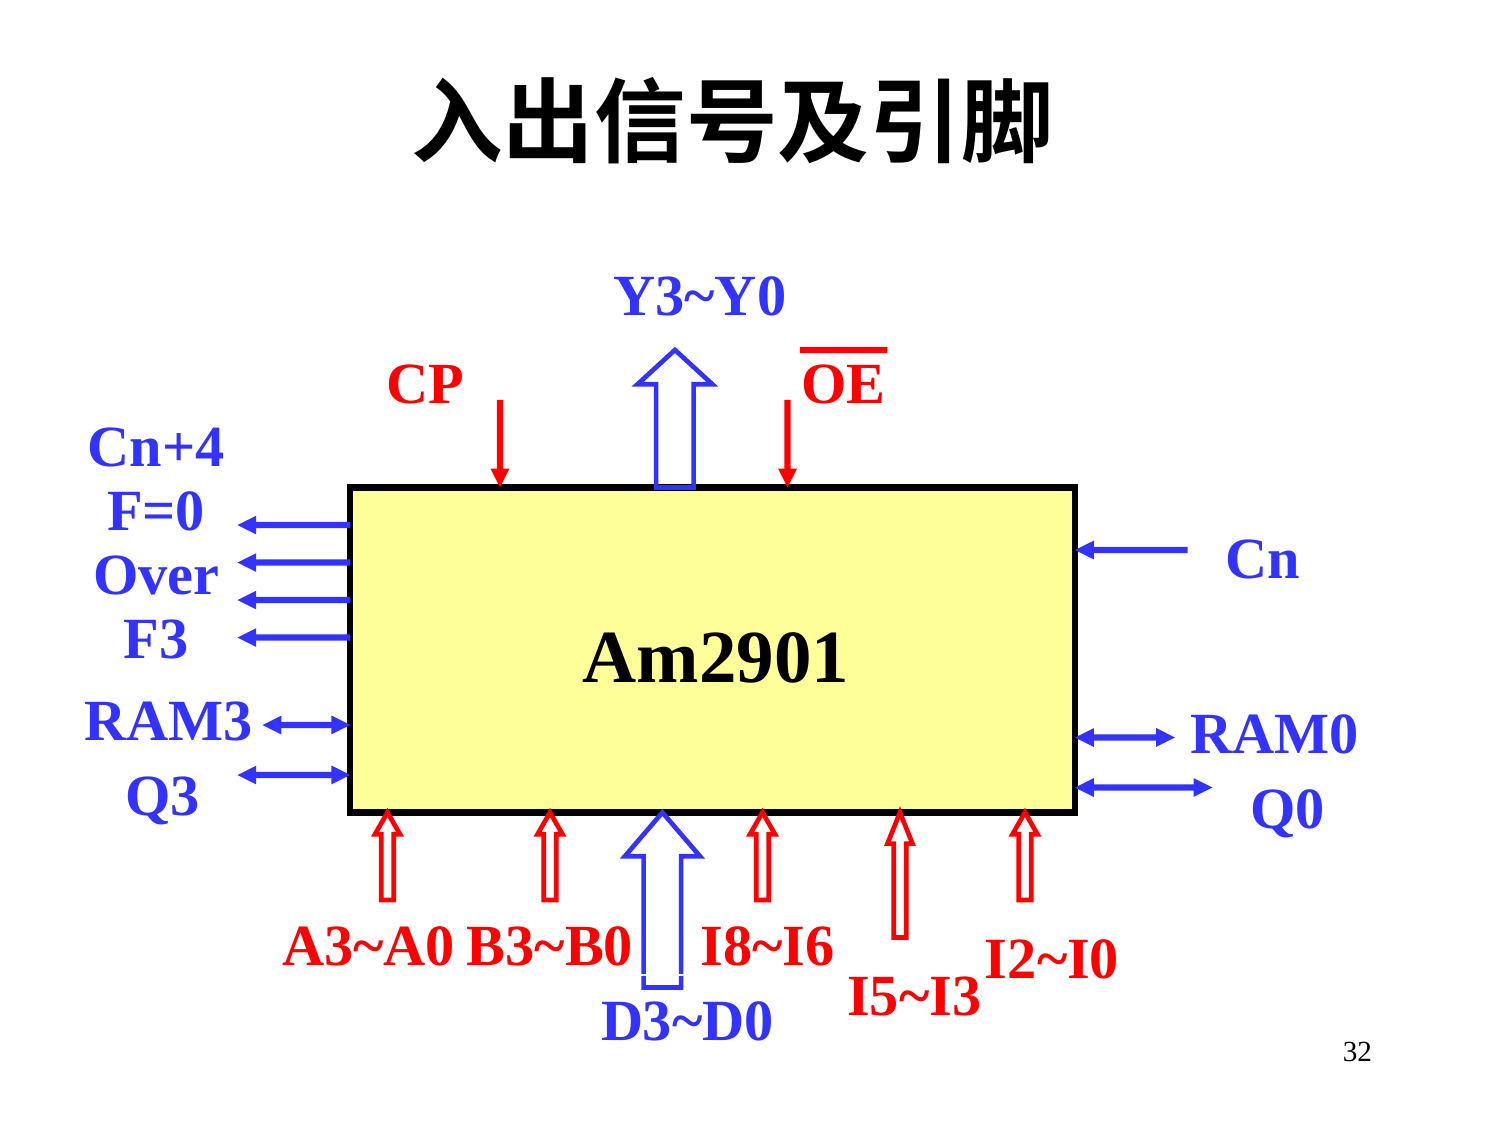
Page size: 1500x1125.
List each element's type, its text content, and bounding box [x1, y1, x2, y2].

text_box A3~A0 [262, 900, 450, 985]
text_box [781, 423, 794, 488]
text_box Cn [1187, 512, 1338, 598]
text_box [1012, 812, 1038, 900]
text_box [288, 718, 351, 732]
text_box [537, 812, 563, 900]
text_box [375, 812, 400, 900]
text_box I2~I0 [937, 912, 1138, 998]
text_box [750, 812, 775, 900]
text_box [1074, 731, 1162, 744]
text_box [637, 349, 713, 488]
text_box [350, 487, 1075, 813]
text_box I5~I3 [774, 950, 1025, 1035]
slide_number 32 [1074, 1025, 1388, 1100]
text_box [1074, 781, 1213, 794]
title 入出信号及引脚 [99, 37, 1365, 200]
text_box Cn+4 F=0 Over F3 [62, 431, 250, 674]
text_box [493, 399, 507, 488]
text_box RAM3 [49, 675, 288, 760]
text_box Am2901 [567, 599, 865, 705]
text_box Y3~Y0 [562, 249, 838, 335]
text_box B3~B0 [450, 900, 650, 985]
text_box RAM0 [1162, 687, 1388, 773]
text_box [887, 812, 913, 938]
text_box Q0 [1224, 762, 1350, 848]
text_box Q3 [87, 750, 238, 835]
text_box OE [762, 337, 925, 423]
text_box [1074, 543, 1187, 557]
text_box [624, 812, 700, 975]
text_box D3~D0 [549, 975, 825, 1060]
text_box CP [362, 337, 488, 423]
text_box [238, 768, 351, 782]
text_box I8~I6 [675, 900, 875, 985]
